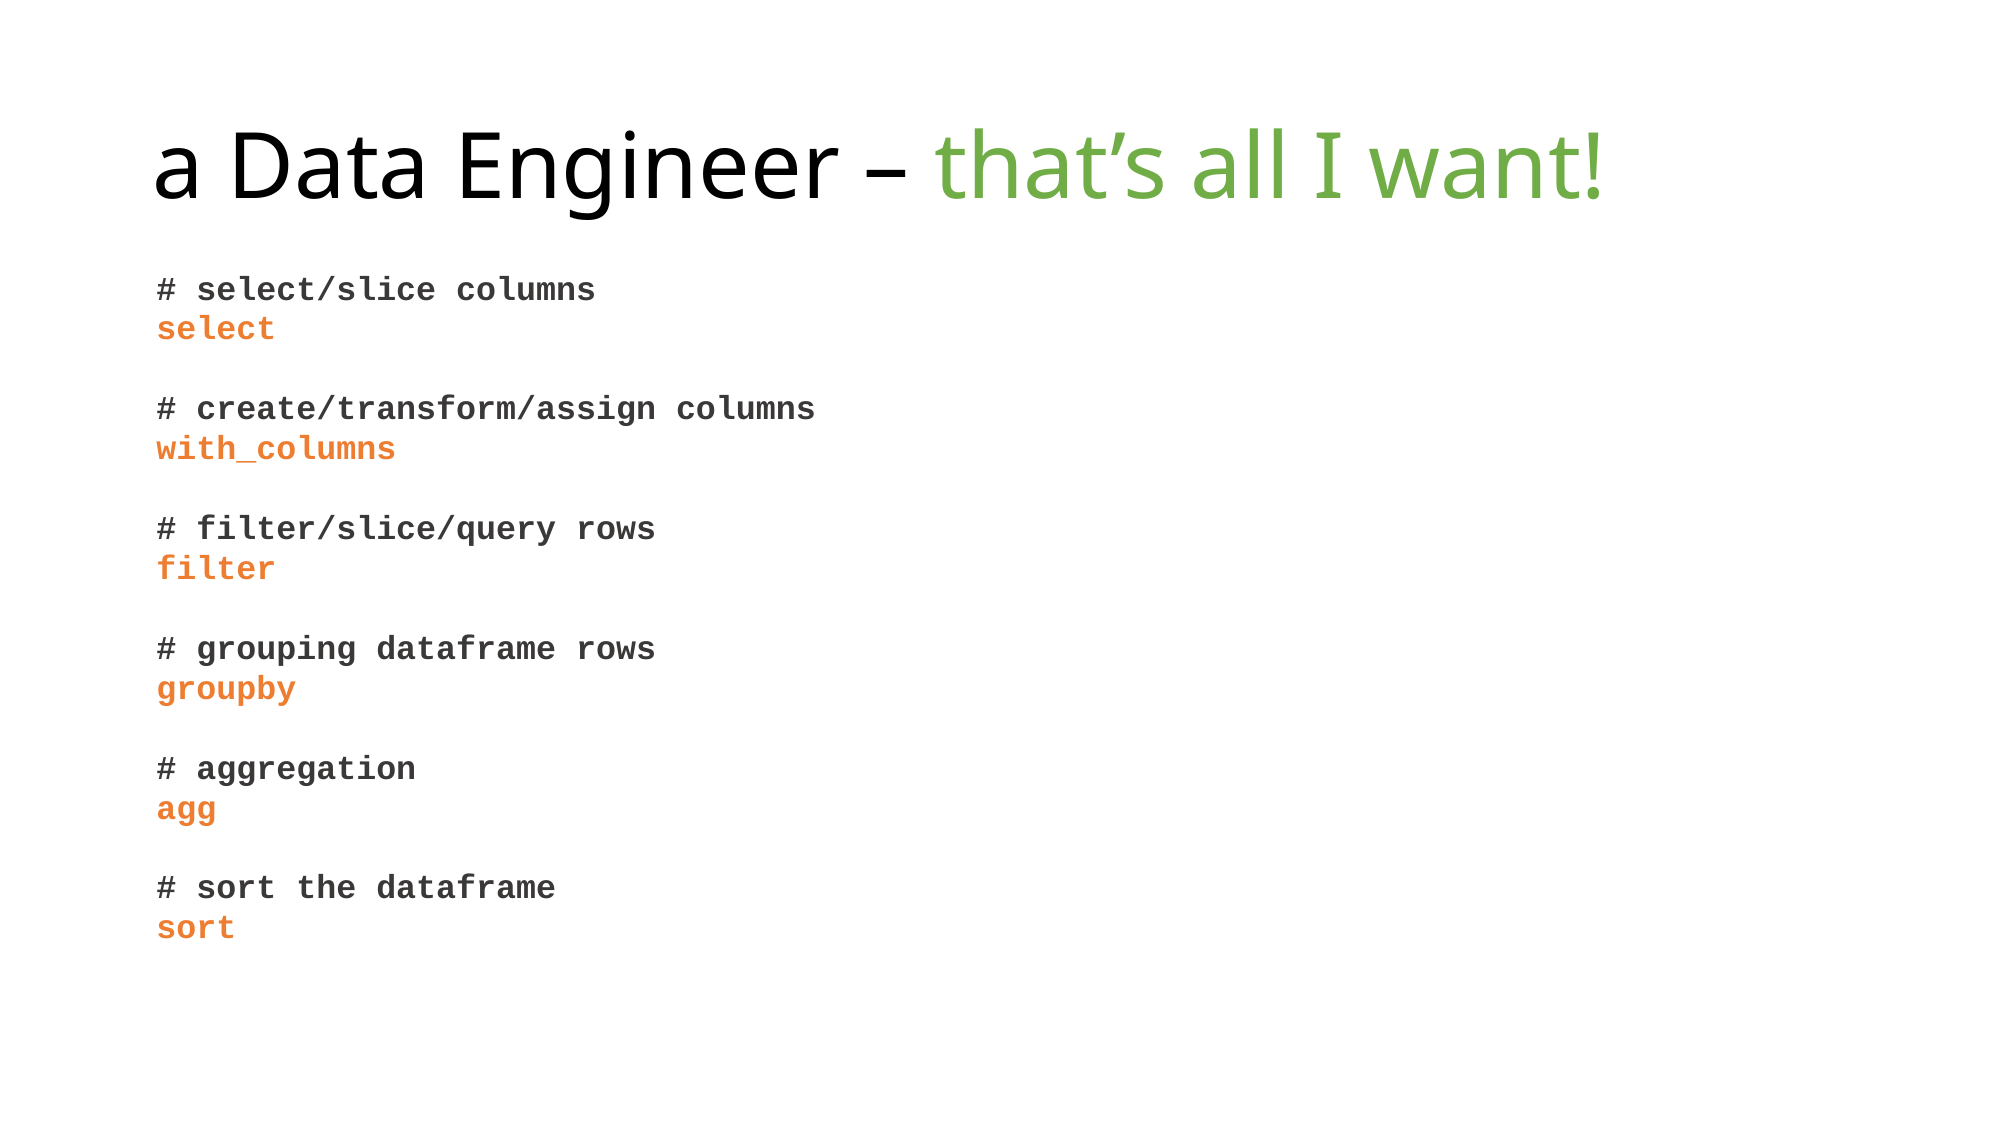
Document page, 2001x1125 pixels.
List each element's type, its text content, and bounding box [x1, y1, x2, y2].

title a Data Engineer – that’s all I want! [137, 59, 1863, 278]
text_box # select/slice columns select # create/transform/assign columns with_columns # filter/slice/query rows filter # grouping dataframe rows groupby # aggregation agg # sort the dataframe sort [141, 278, 832, 953]
